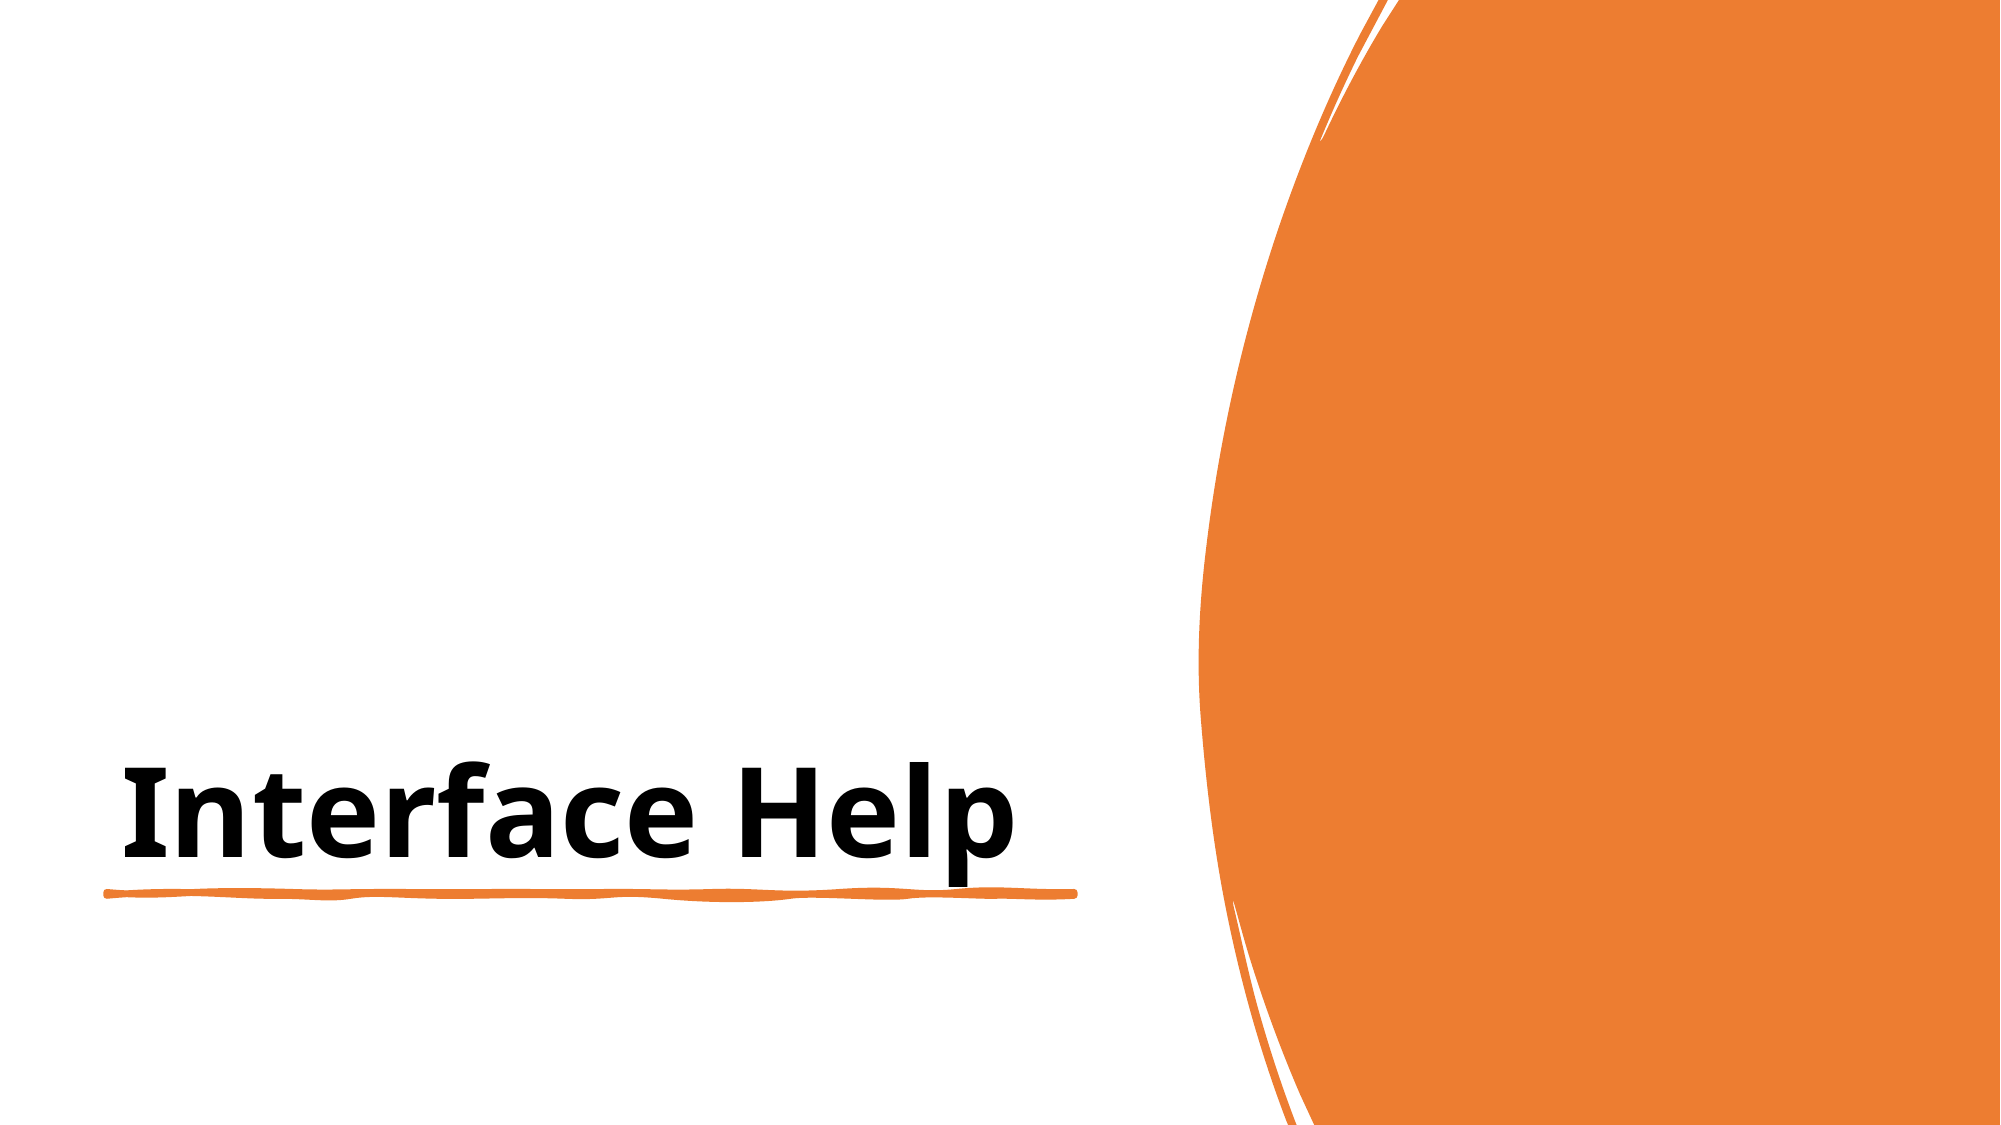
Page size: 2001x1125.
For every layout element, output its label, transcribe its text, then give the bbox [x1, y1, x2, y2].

title Interface Help [106, 740, 1107, 893]
